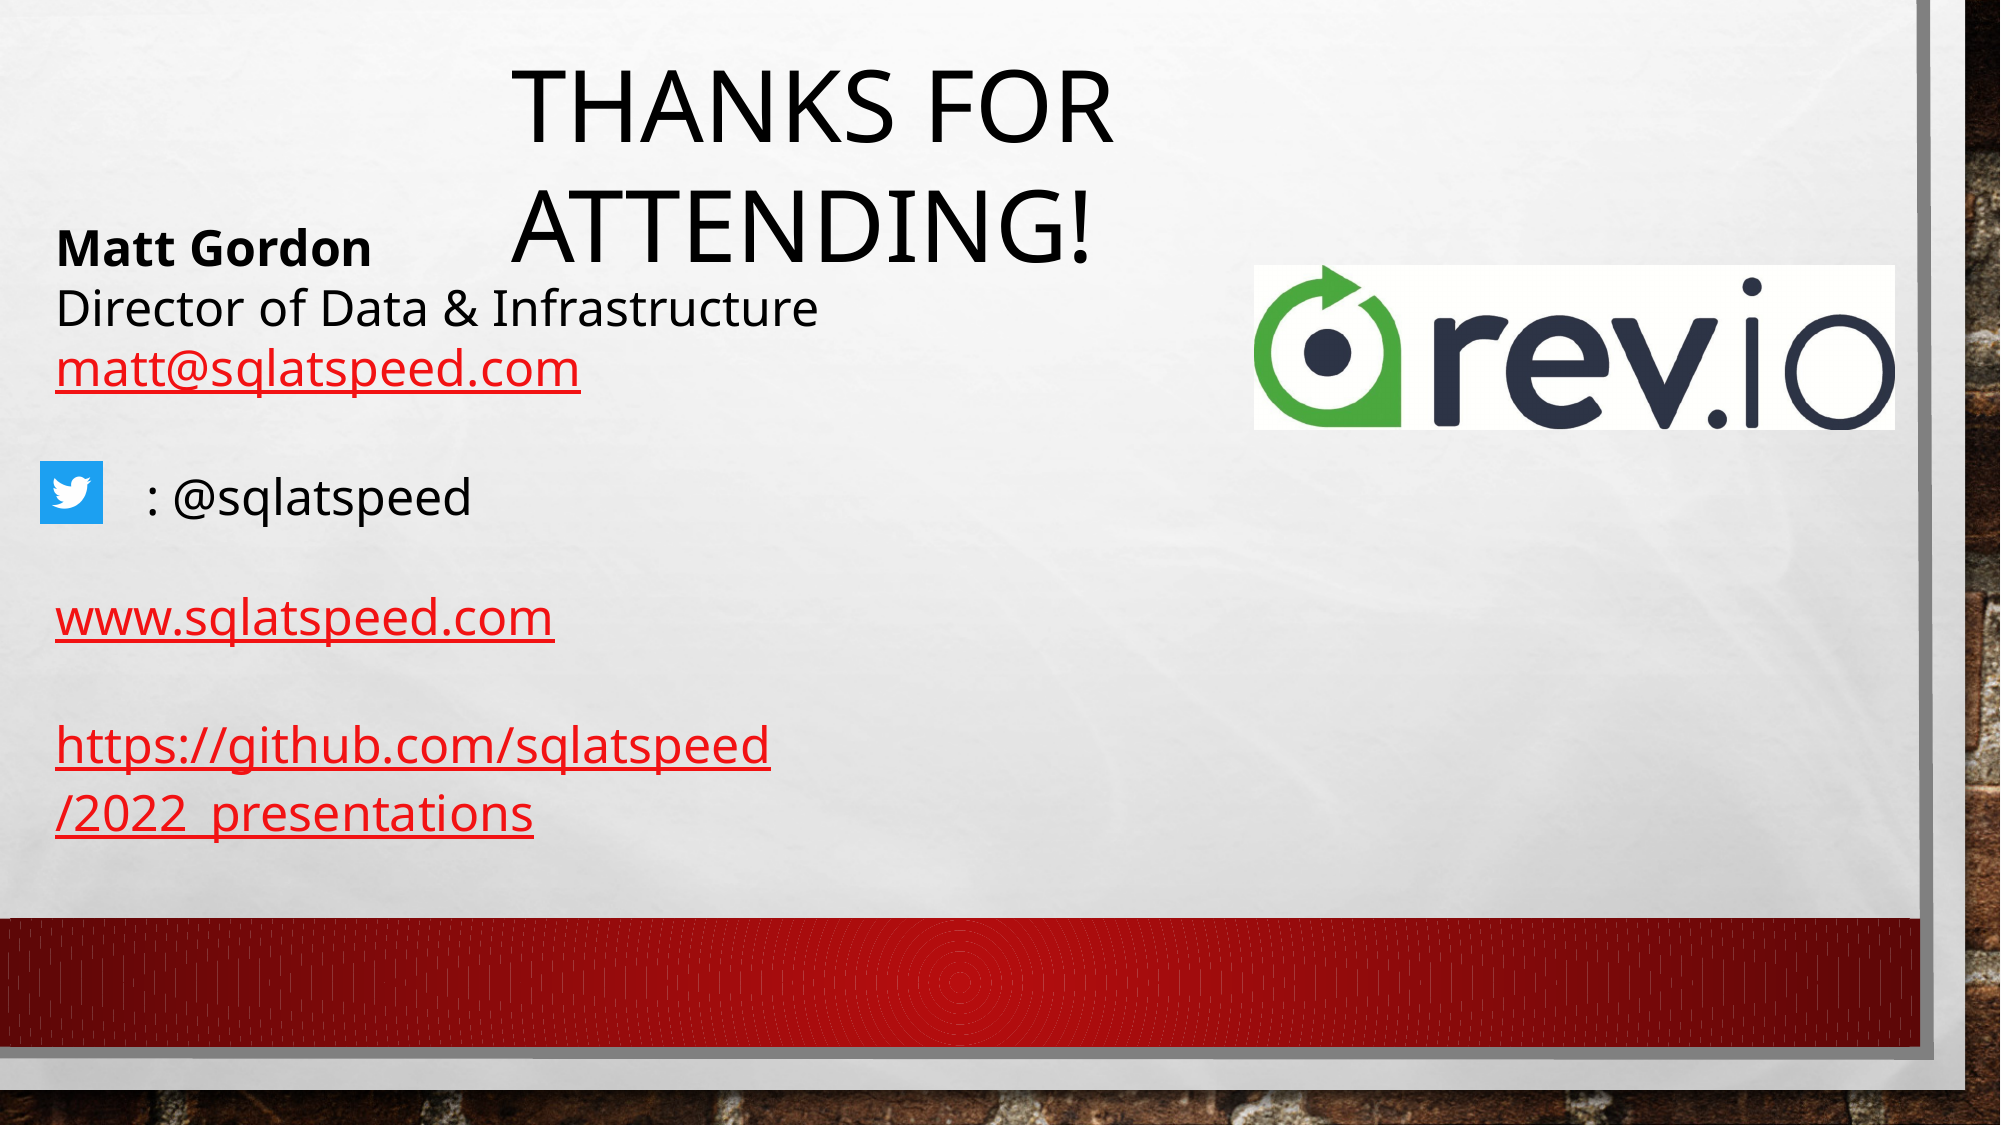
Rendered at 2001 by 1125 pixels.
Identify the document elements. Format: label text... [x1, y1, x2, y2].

picture [0, 0, 2000, 1125]
picture [1254, 265, 1895, 431]
picture [40, 461, 103, 524]
text_box Matt Gordon Director of Data & Infrastructure matt@sqlatspeed.com : @sqlatspeed www.sqlatspeed.com https://github.com/sqlatspeed/2022_presentations [40, 209, 1188, 858]
text_box THANKS FOR ATTENDING! [496, 34, 1504, 290]
